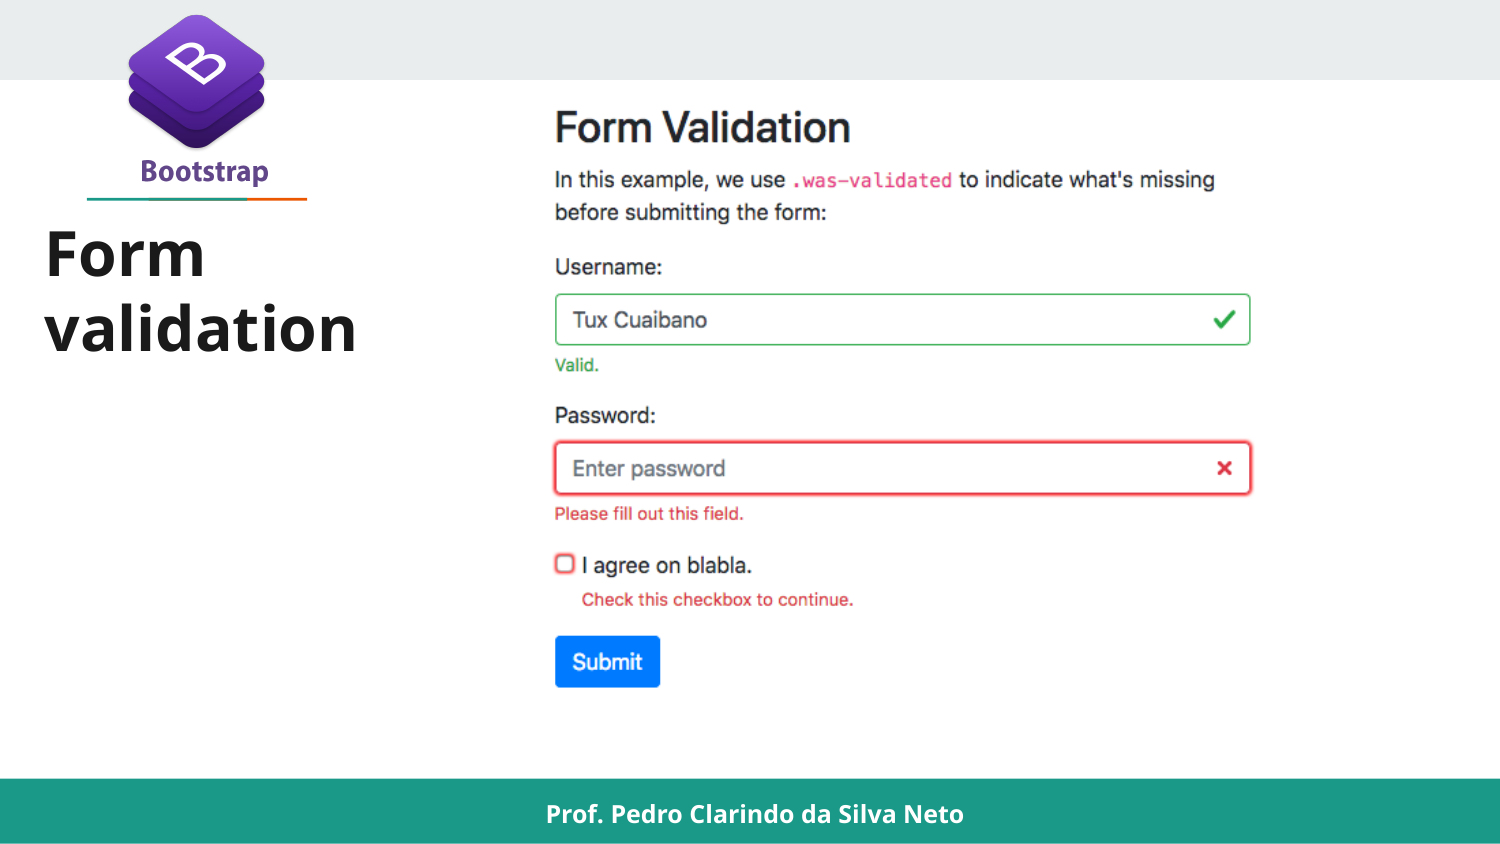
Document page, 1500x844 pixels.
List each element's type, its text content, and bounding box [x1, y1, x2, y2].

title Form validation [29, 199, 459, 304]
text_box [99, 10, 306, 212]
title Prof. Pedro Clarindo da Silva Neto [10, 794, 1500, 844]
picture [524, 106, 1293, 715]
text_box [0, 778, 1500, 844]
